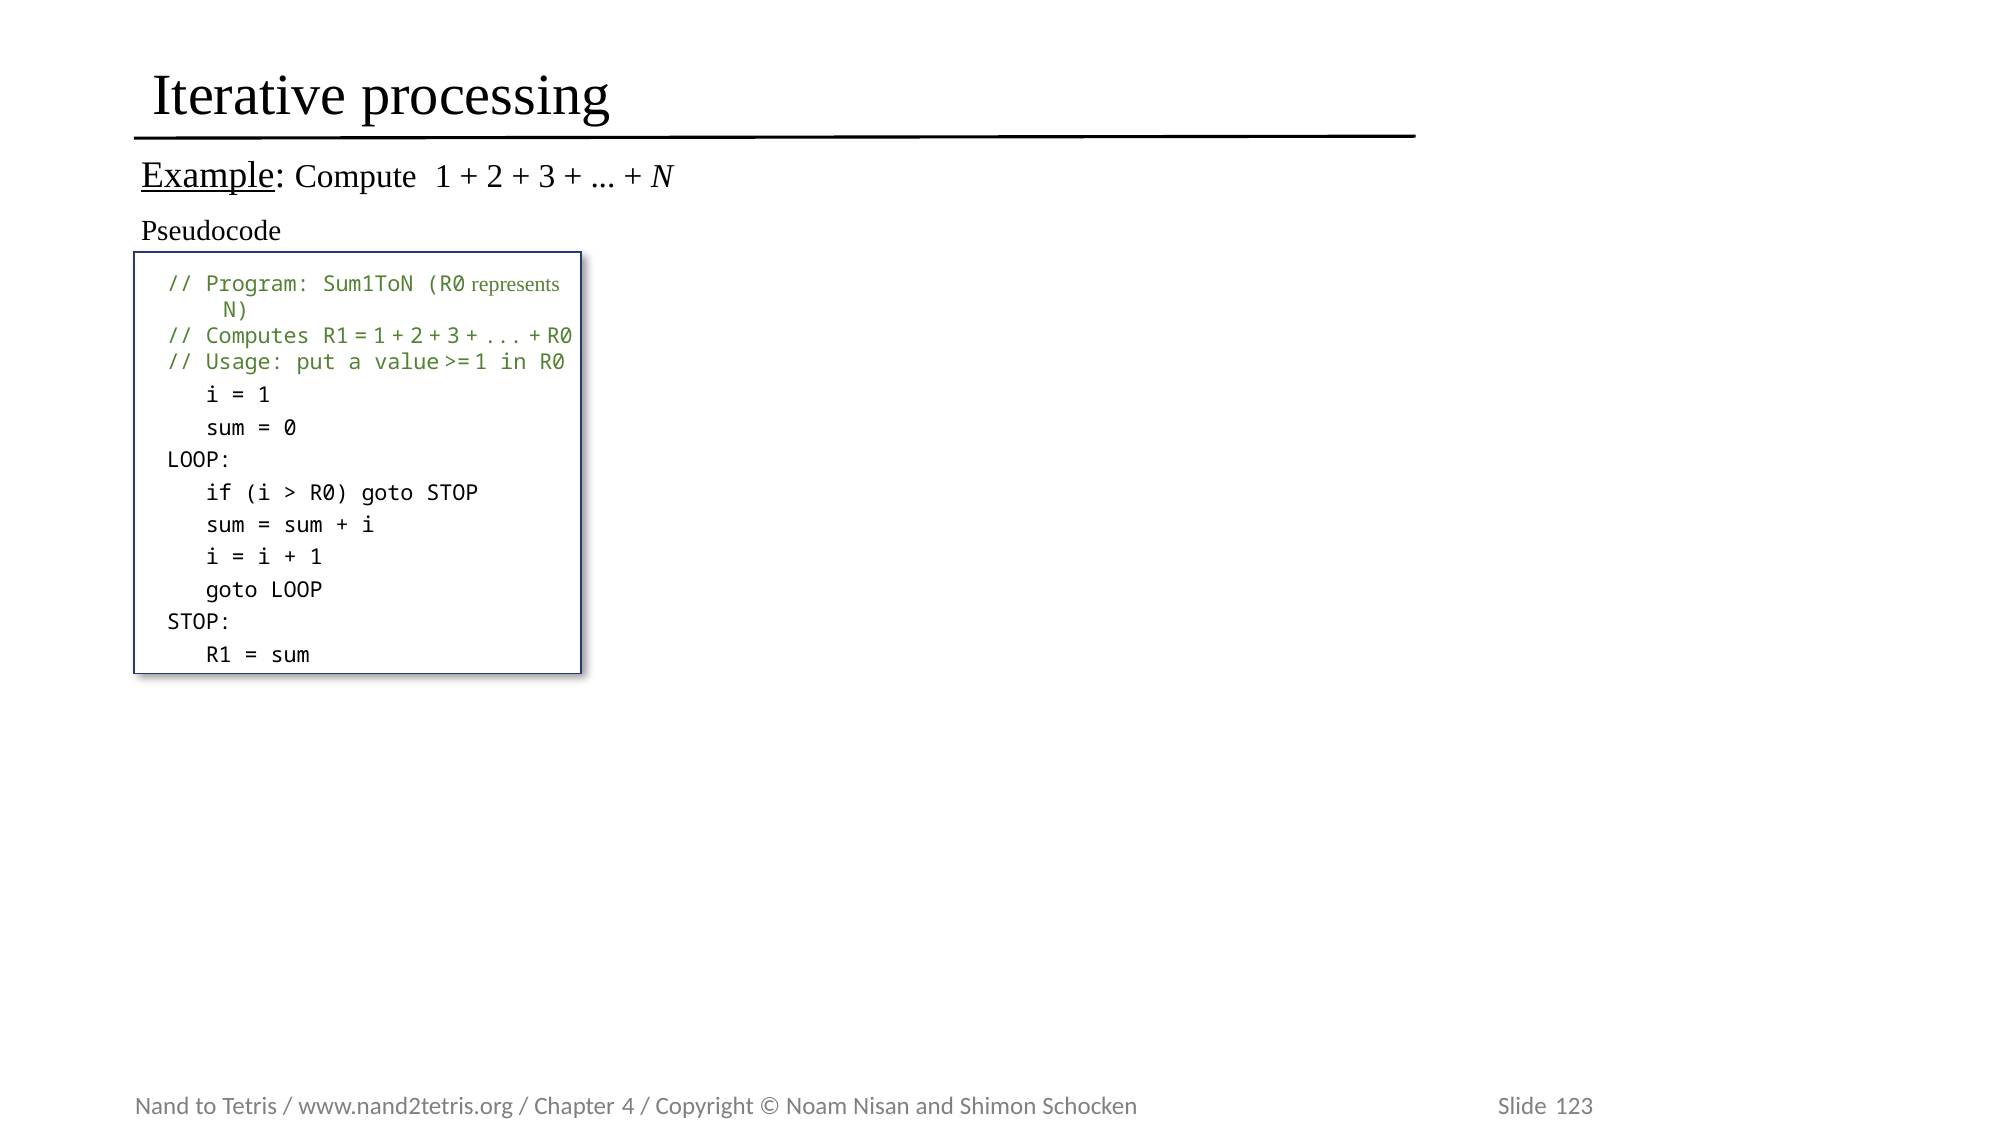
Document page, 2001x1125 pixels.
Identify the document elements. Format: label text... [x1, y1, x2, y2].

text_box // Program: Sum1ToN (R0 represents N) // Computes R1 = 1 + 2 + 3 + ... + R0 // Usage: put a value >= 1 in R0 i = 1 sum = 0 LOOP: if (i > R0) goto STOP sum = sum + i i = i + 1 goto LOOP STOP: R1 = sum [133, 251, 581, 674]
title Iterative processing [137, 48, 1417, 144]
text_box Example: Compute 1 + 2 + 3 + ... + N [125, 142, 765, 205]
text_box Pseudocode [125, 205, 621, 267]
